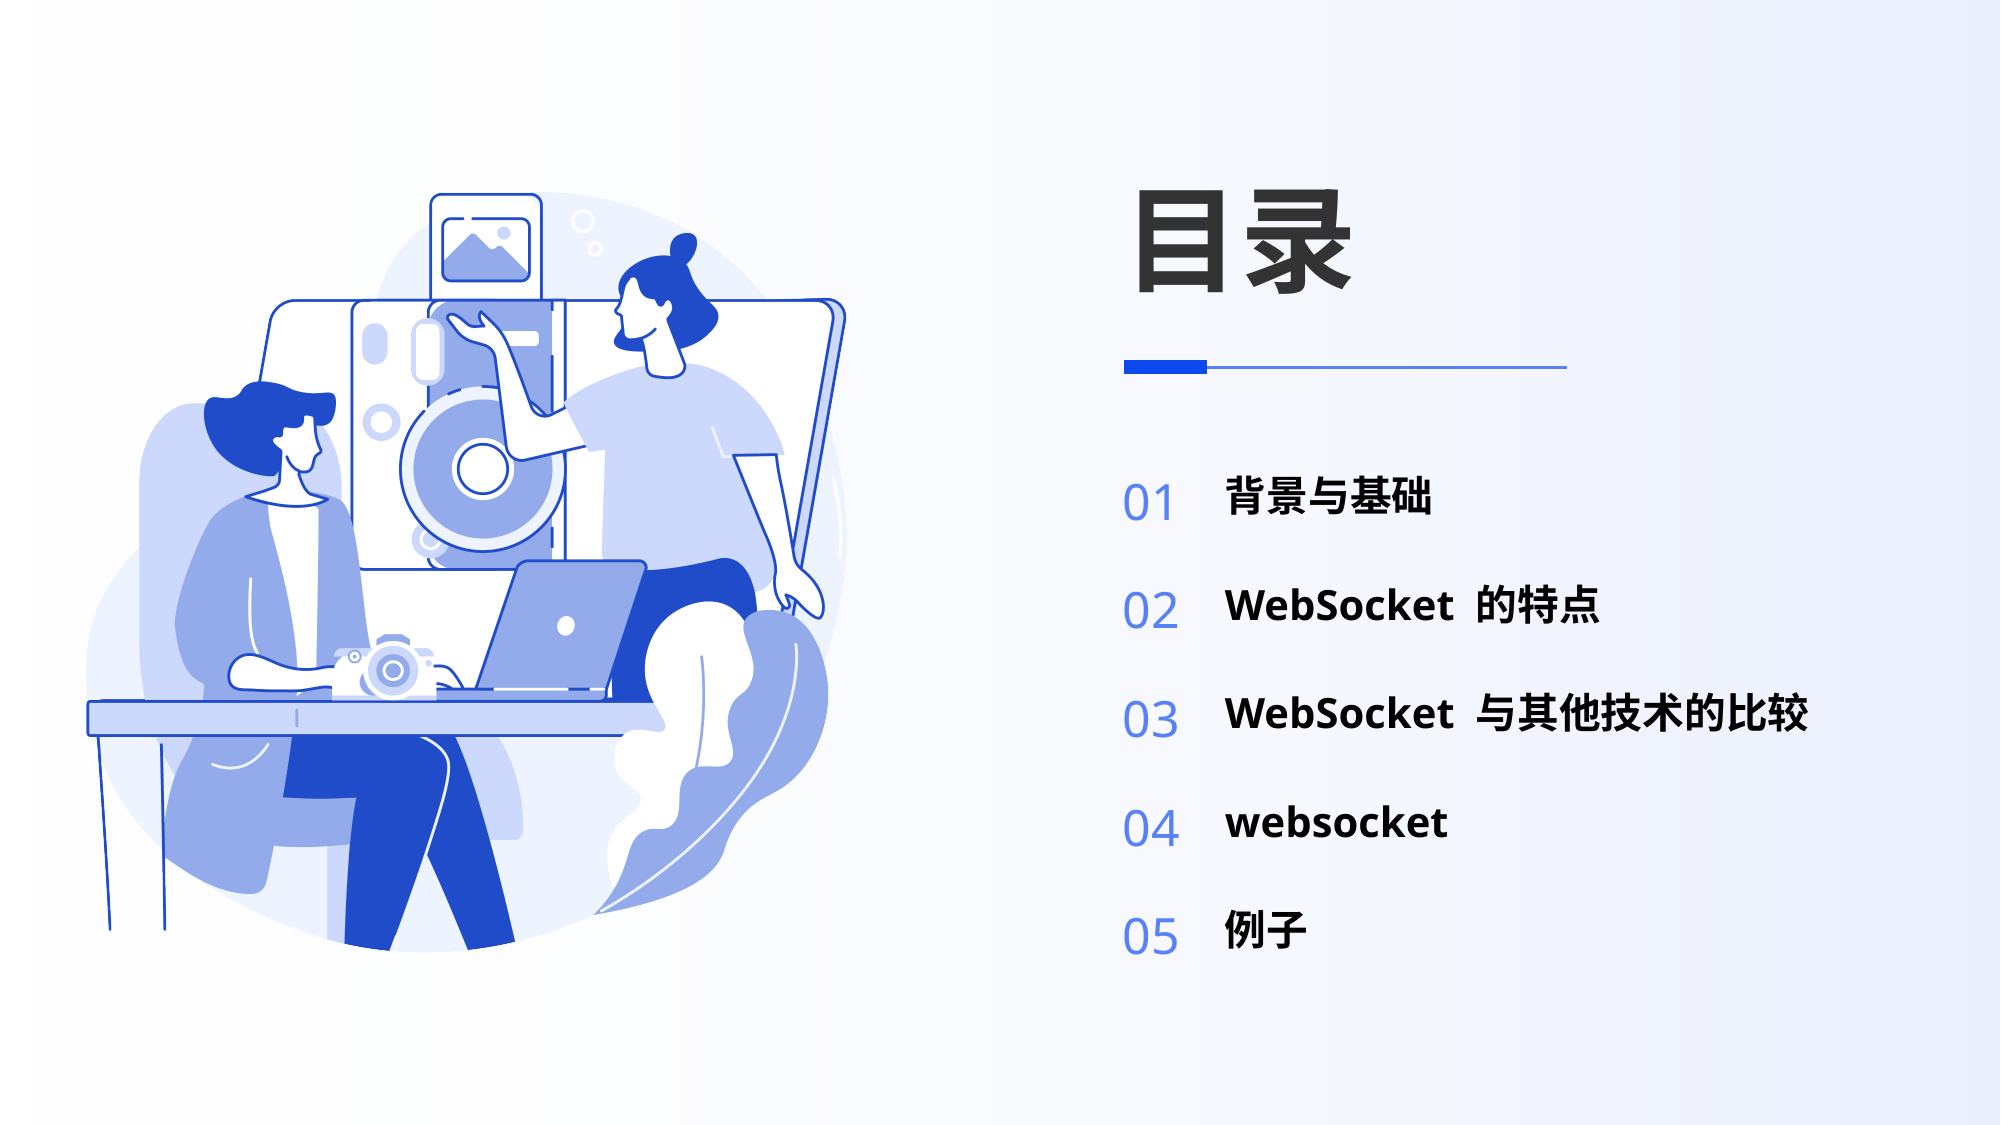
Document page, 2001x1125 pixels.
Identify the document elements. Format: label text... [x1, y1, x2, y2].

title 目录 [1123, 130, 1597, 308]
text_box websocket [1225, 779, 1916, 862]
text_box WebSocket 的特点 [1225, 561, 1916, 645]
text_box 04 [1075, 784, 1195, 857]
text_box 05 [1075, 893, 1195, 965]
text_box WebSocket 与其他技术的比较 [1225, 670, 1916, 754]
text_box 背景与基础 [1225, 453, 1916, 536]
text_box 03 [1075, 676, 1195, 748]
text_box 01 [1075, 458, 1195, 531]
text_box 例子 [1225, 887, 1916, 971]
text_box 02 [1075, 567, 1195, 639]
